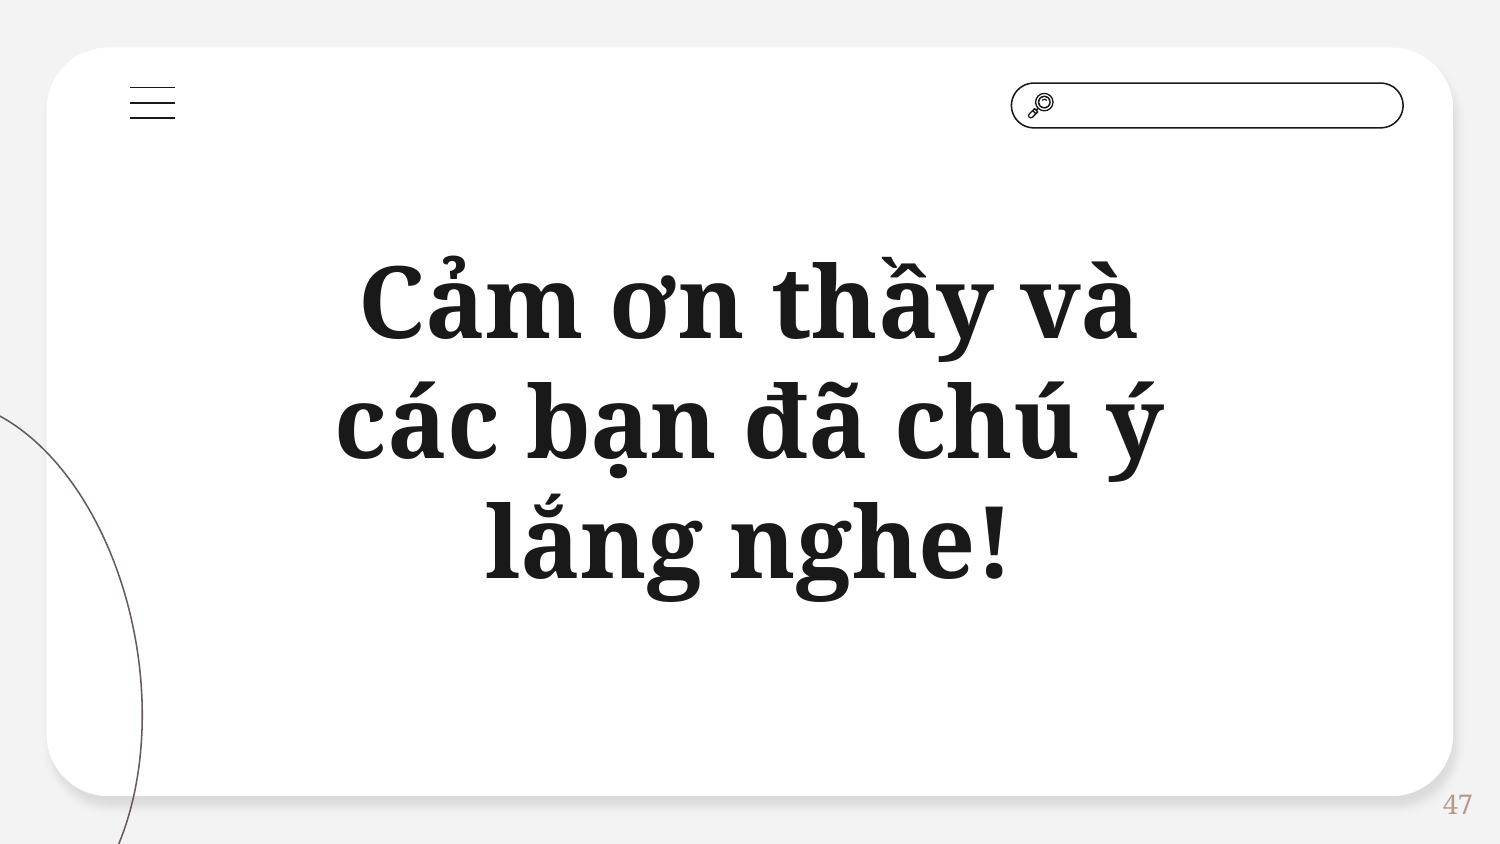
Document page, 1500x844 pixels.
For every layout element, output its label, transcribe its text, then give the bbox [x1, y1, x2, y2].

slide_number 47 [1150, 783, 1488, 829]
title Cảm ơn thầy và các bạn đã chú ý lắng nghe! [313, 230, 1187, 614]
